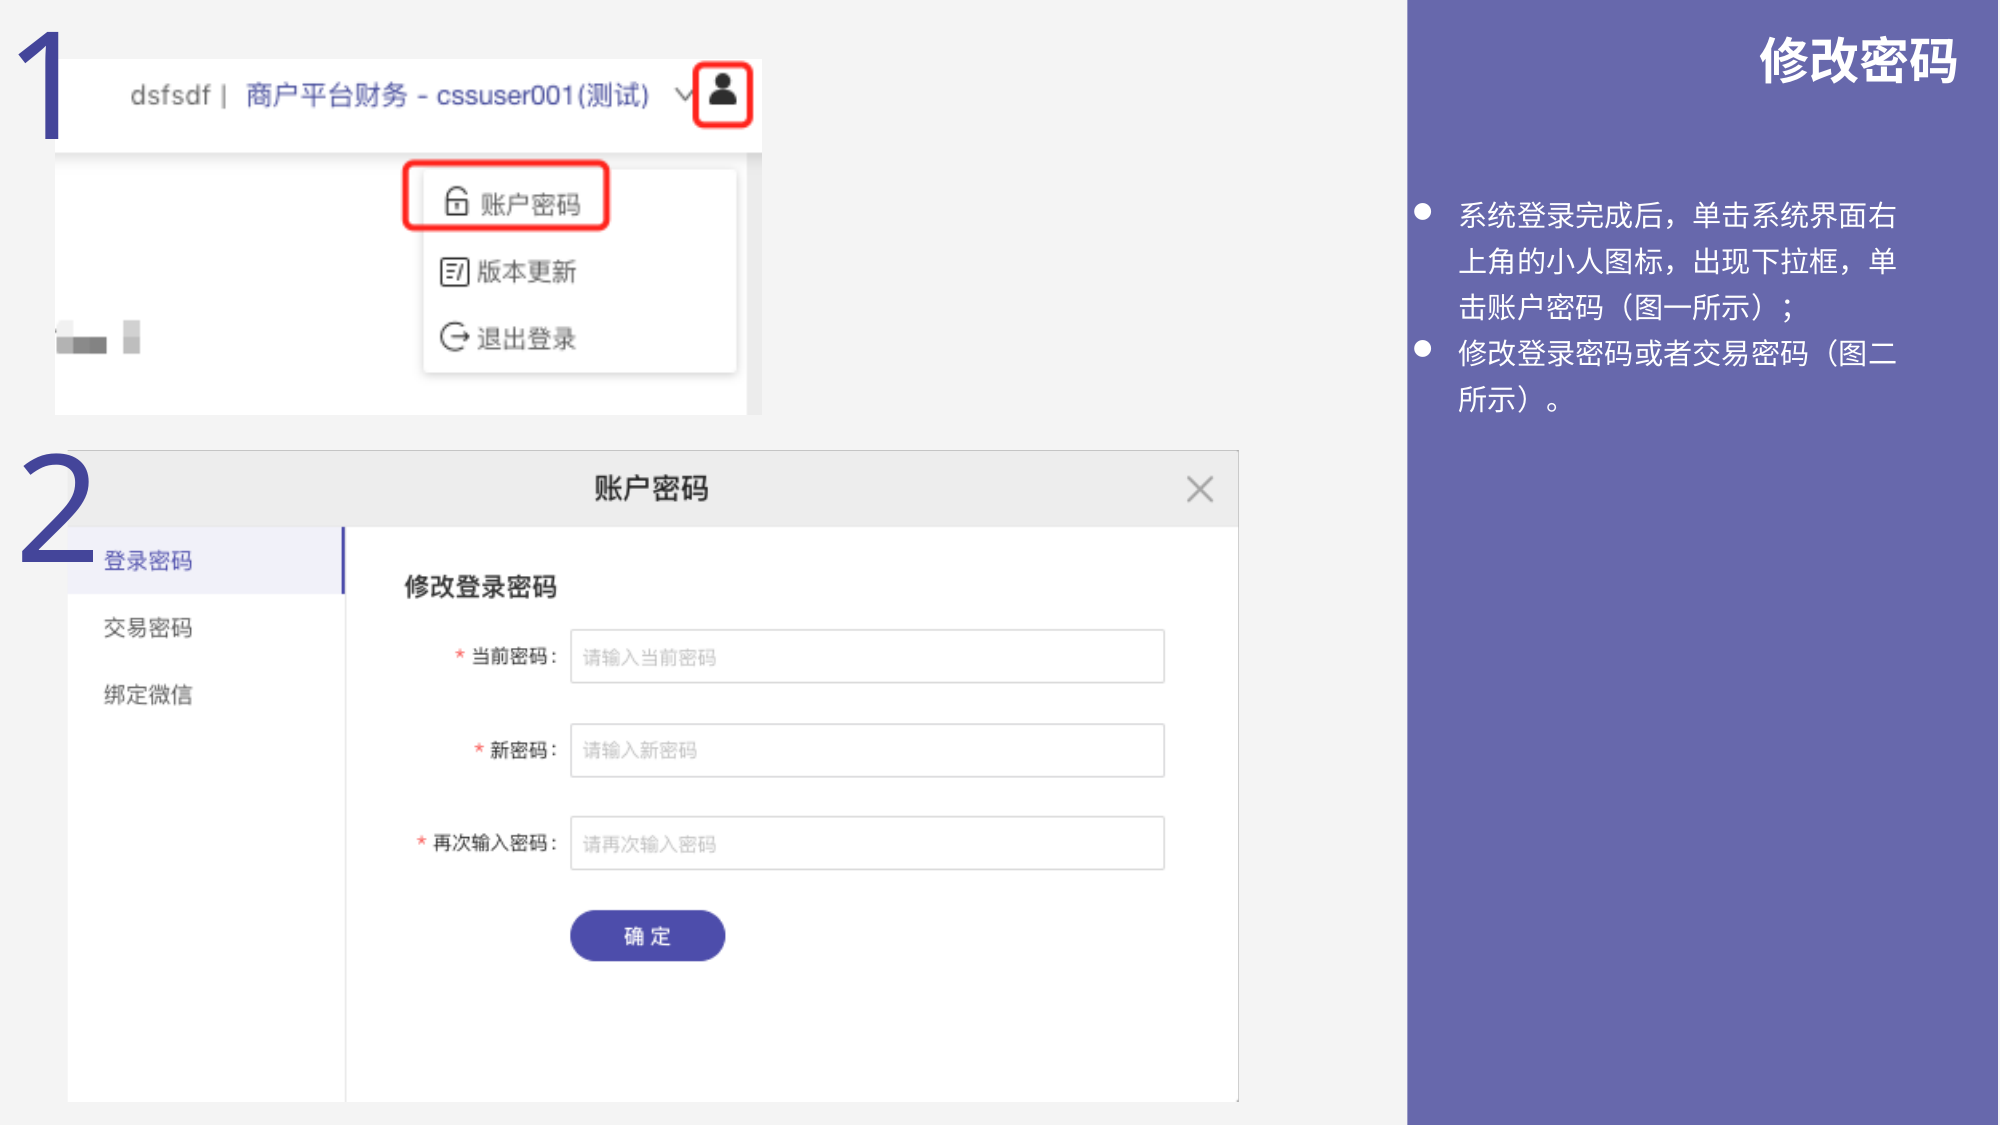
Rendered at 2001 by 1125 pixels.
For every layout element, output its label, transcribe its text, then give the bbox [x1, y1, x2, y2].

text_box 系统登录完成后，单击系统界面右上角的小人图标，出现下拉框，单击账户密码（图一所示）； 修改登录密码或者交易密码（图二所示）。 [1397, 179, 1940, 424]
text_box 1 [0, 0, 122, 178]
text_box 修改密码 [1744, 22, 2000, 97]
text_box [1406, 0, 1999, 1125]
picture [67, 449, 1239, 1102]
picture [55, 59, 762, 415]
text_box 2 [0, 404, 132, 600]
